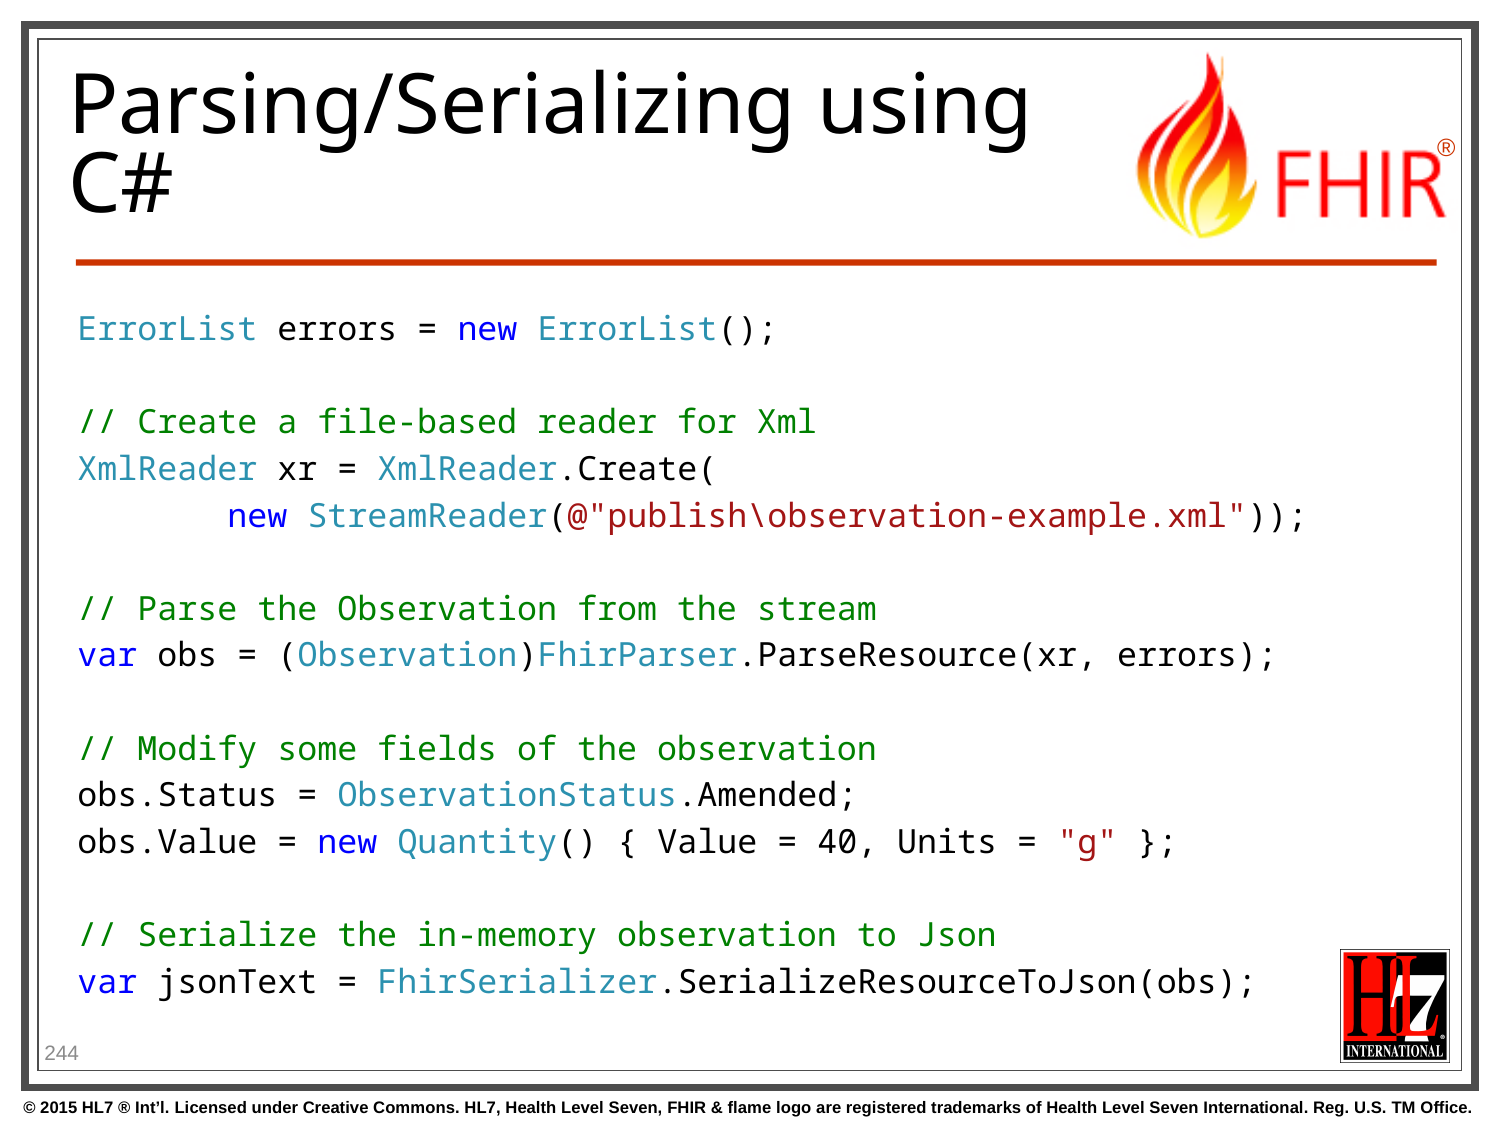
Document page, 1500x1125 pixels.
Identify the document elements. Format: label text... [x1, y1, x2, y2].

picture [1124, 42, 1458, 249]
list ErrorList errors = new ErrorList(); // Create a file-based reader for Xml XmlReader xr = XmlReader.Create( new StreamReader(@"publish\observation-example.xml")); // Parse the Observation from the stream var obs = (Observation)FhirParser.ParseResource(xr, errors); // Modify some fields of the observation obs.Status = ObservationStatus.Amended; obs.Value = new Quantity() { Value = 40, Units = "g" }; // Serialize the in-memory observation to Json var jsonText = FhirSerializer.SerializeResourceToJson(obs); [62, 299, 1438, 1035]
title Parsing/Serializing using C# [53, 54, 1128, 244]
picture [1340, 949, 1450, 1063]
slide_number 244 [29, 1034, 148, 1071]
